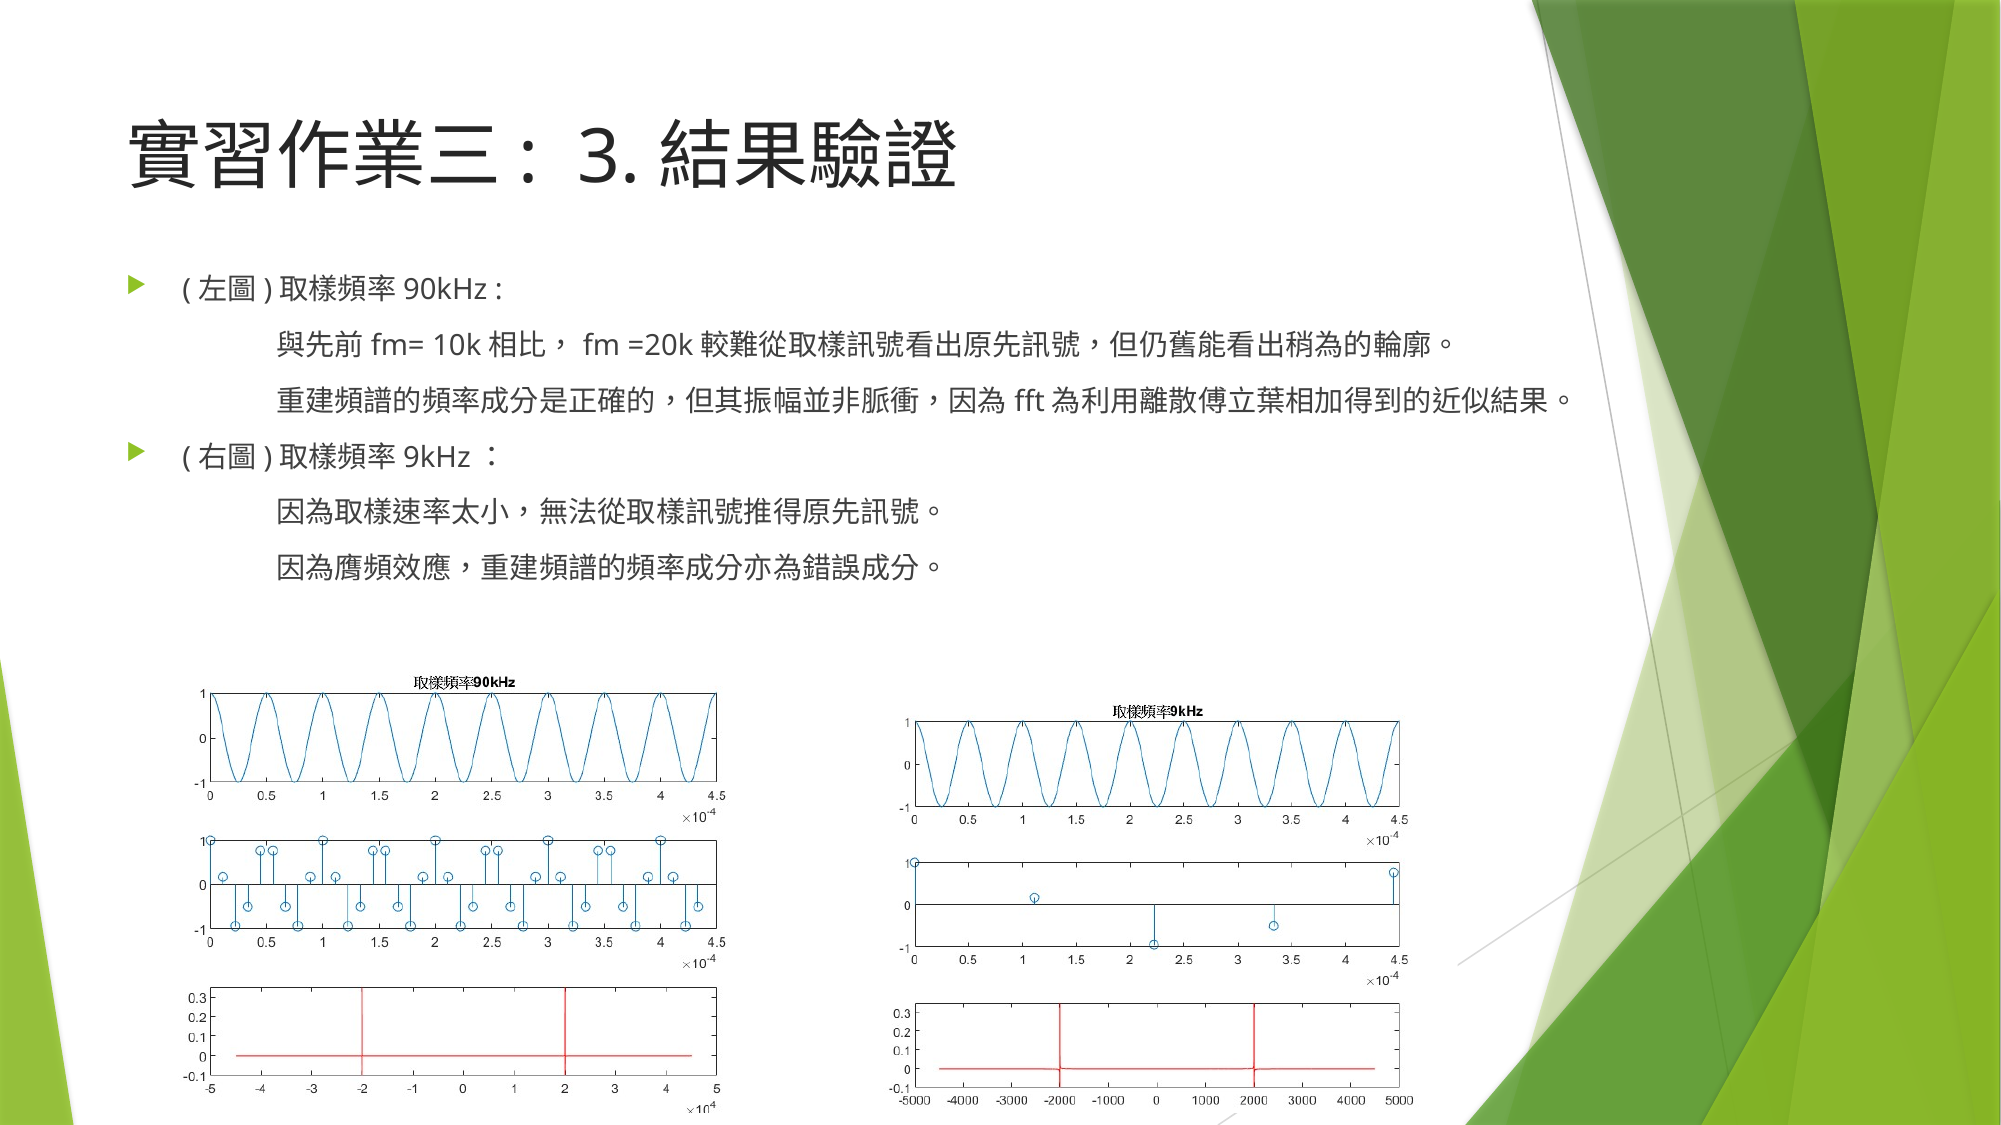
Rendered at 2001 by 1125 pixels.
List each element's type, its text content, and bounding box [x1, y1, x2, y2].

list (左圖)取樣頻率90kHz : 與先前fm= 10k相比，fm =20k較難從取樣訊號看出原先訊號，但仍舊能看出稍為的輪廓。 重建頻譜的頻率成分是正確的，但其振幅並非脈衝，因為fft為利用離散傅立葉相加得到的近似結果。 (右圖)取樣頻率9kHz： 因為取樣速率太小，無法從取樣訊號推得原先訊號。 因為膺頻效應，重建頻譜的頻率成分亦為錯誤成分。 [111, 262, 1950, 900]
picture [833, 686, 1459, 1113]
picture [124, 656, 778, 1113]
title 實習作業三: 3.結果驗證 [111, 99, 1522, 262]
